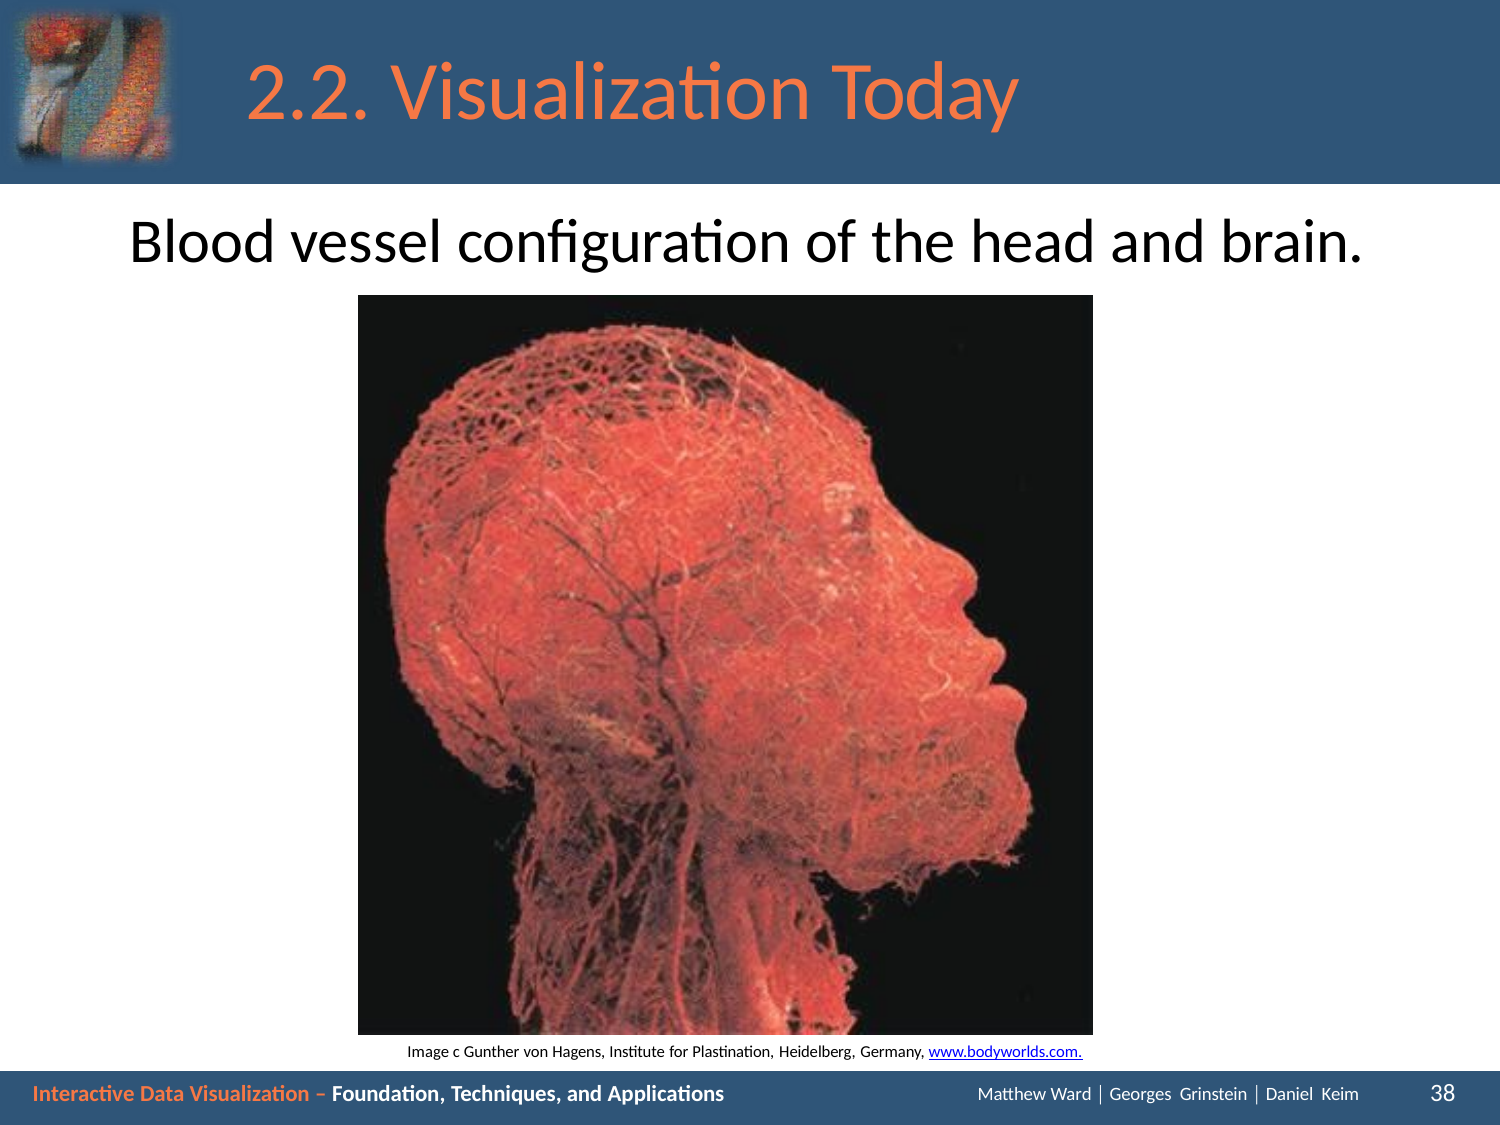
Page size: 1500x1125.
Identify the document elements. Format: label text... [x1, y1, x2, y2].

text_box Image c Gunther von Hagens, Institute for Plastination, Heidelberg, Germany, www.bodyworlds.com. [405, 1041, 1095, 1062]
slide_number Matthew Ward │ Georges Grinstein │ Daniel Keim [975, 1083, 1368, 1125]
text_box Blood vessel configuration of the head and brain. [127, 197, 1373, 275]
picture [0, 0, 185, 174]
slide_number 38 [1423, 1080, 1462, 1125]
text_box 2.2. Visualization Today [243, 33, 1034, 136]
footer Interactive Data Visualization – Foundation, Techniques, and Applications [30, 1081, 735, 1125]
picture [0, 184, 1500, 1071]
